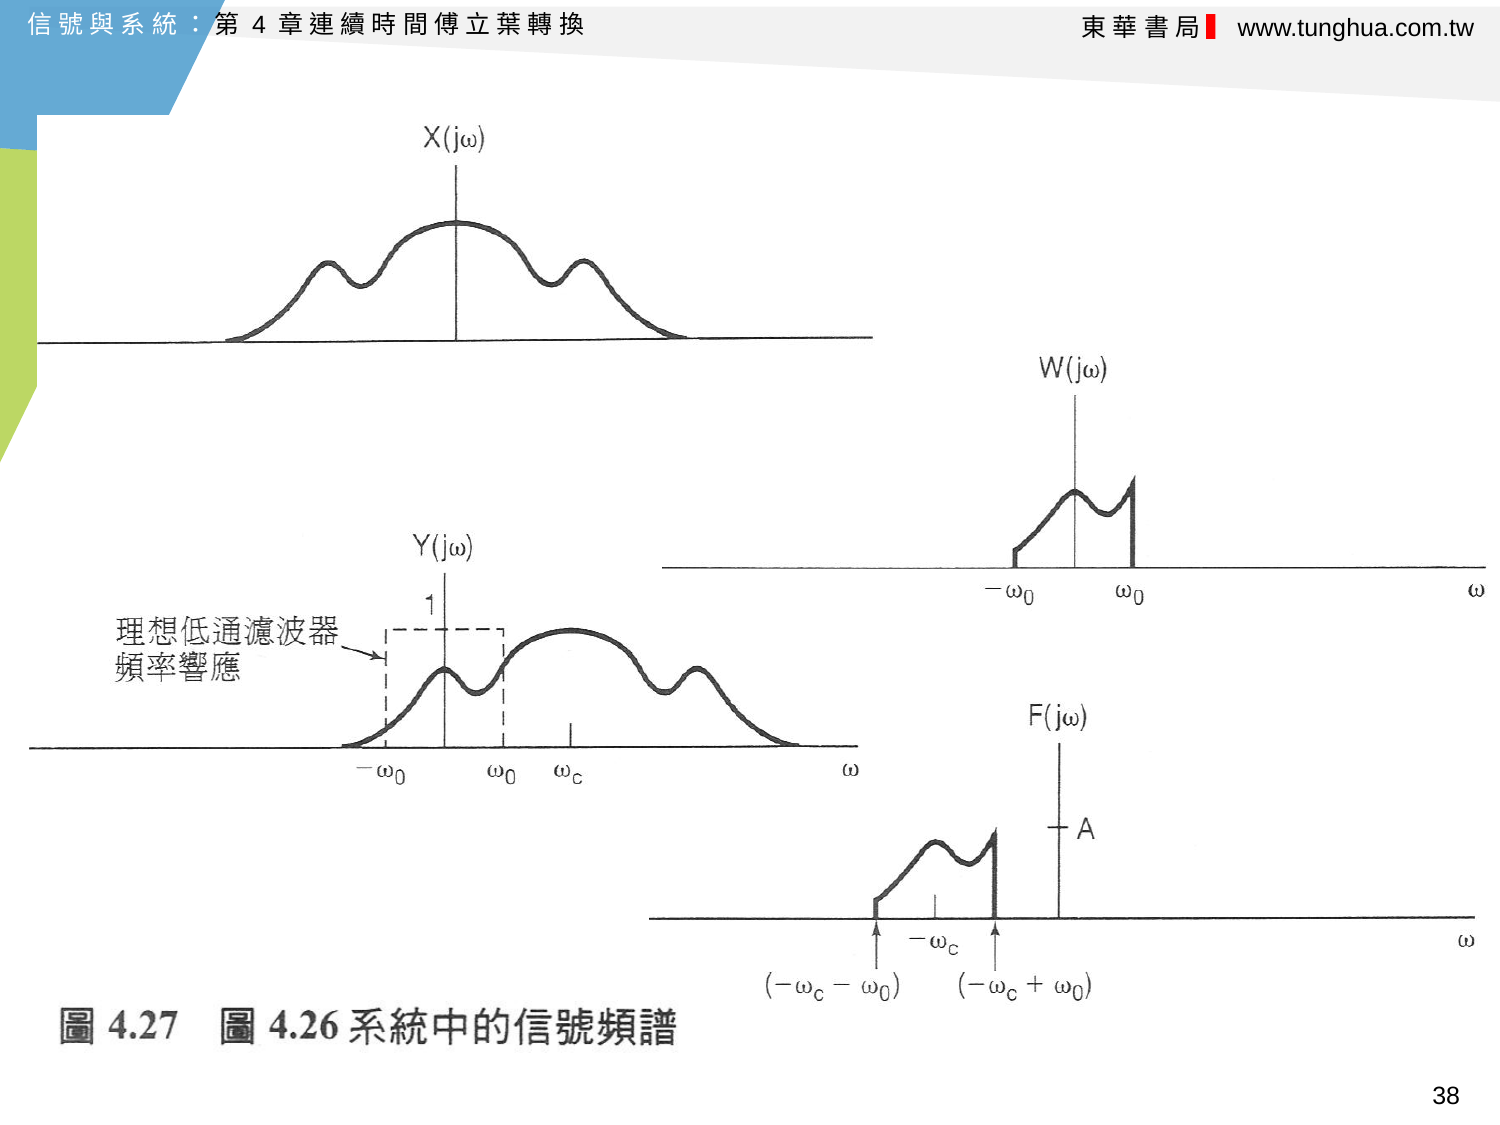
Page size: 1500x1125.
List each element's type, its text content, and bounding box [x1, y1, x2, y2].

picture [29, 115, 1492, 1054]
slide_number 38 [1224, 1072, 1475, 1125]
